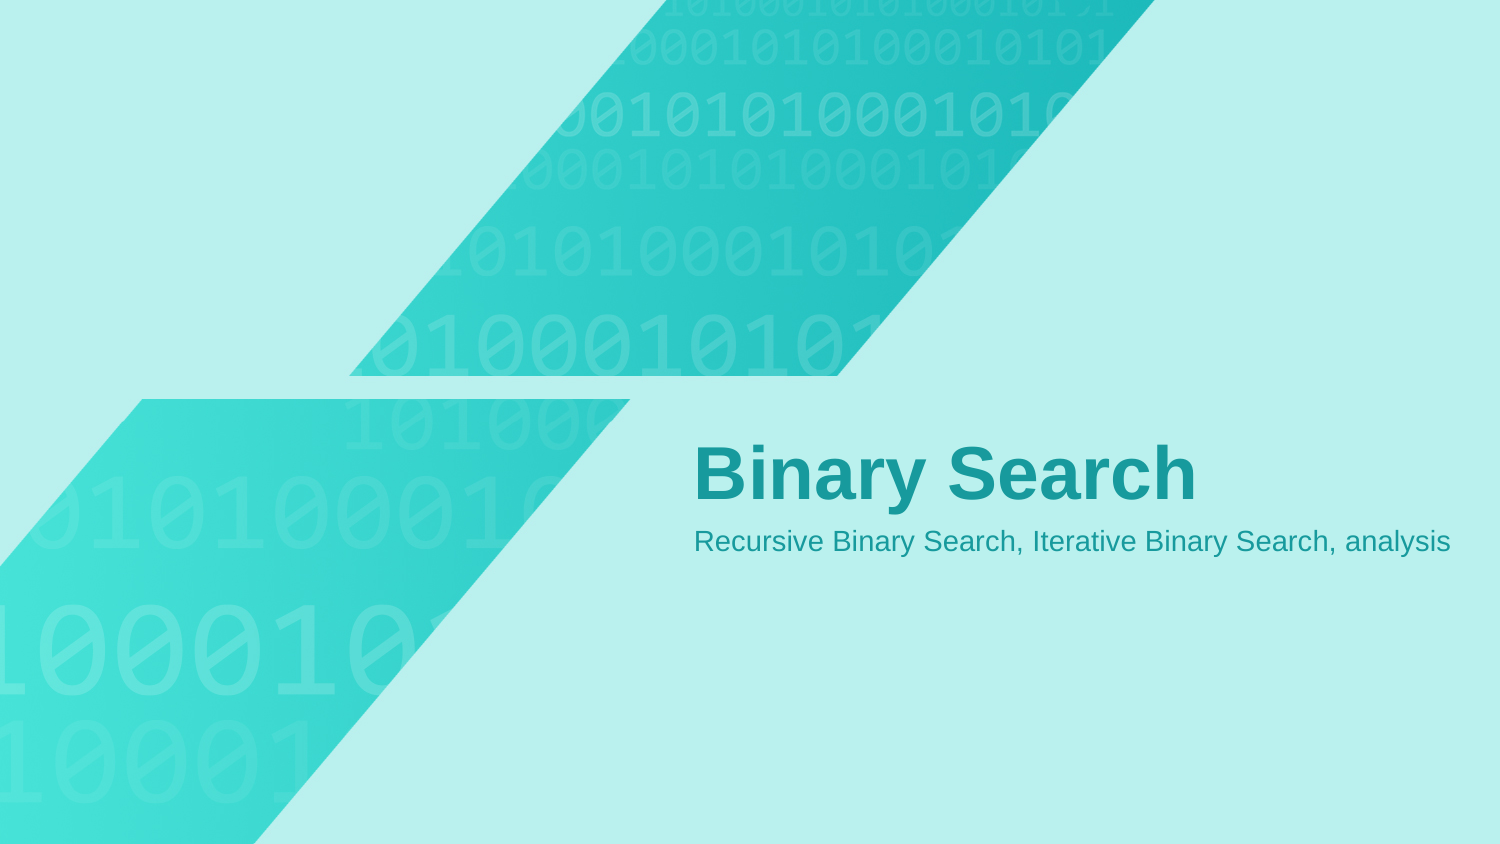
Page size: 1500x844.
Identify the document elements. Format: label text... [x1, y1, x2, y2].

picture [0, 0, 1500, 844]
list Binary Search [679, 421, 1500, 516]
list Recursive Binary Search, Iterative Binary Search, analysis [679, 516, 1500, 564]
